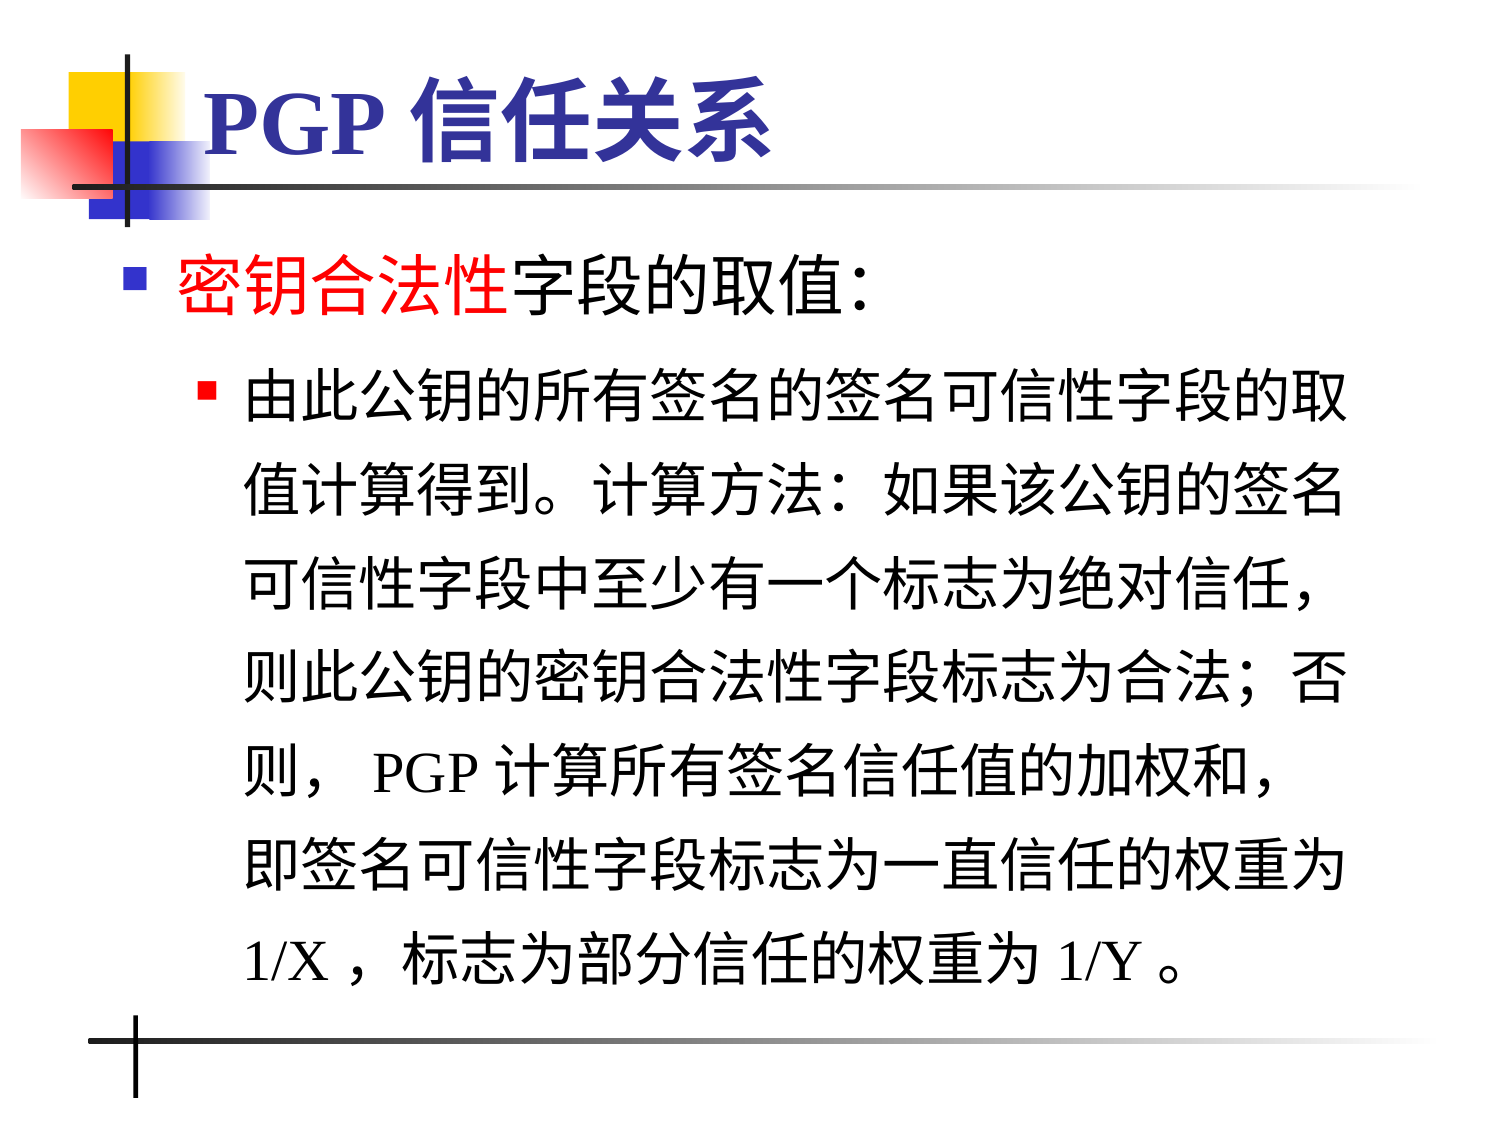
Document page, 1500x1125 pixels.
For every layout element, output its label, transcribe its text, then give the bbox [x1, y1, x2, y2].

list 密钥合法性字段的取值： 由此公钥的所有签名的签名可信性字段的取值计算得到。计算方法：如果该公钥的签名可信性字段中至少有一个标志为绝对信任，则此公钥的密钥合法性字段标志为合法；否则，PGP计算所有签名信任值的加权和，即签名可信性字段标志为一直信任的权重为1/X，标志为部分信任的权重为1/Y。 [104, 222, 1381, 1009]
title PGP信任关系 [188, 23, 1468, 181]
